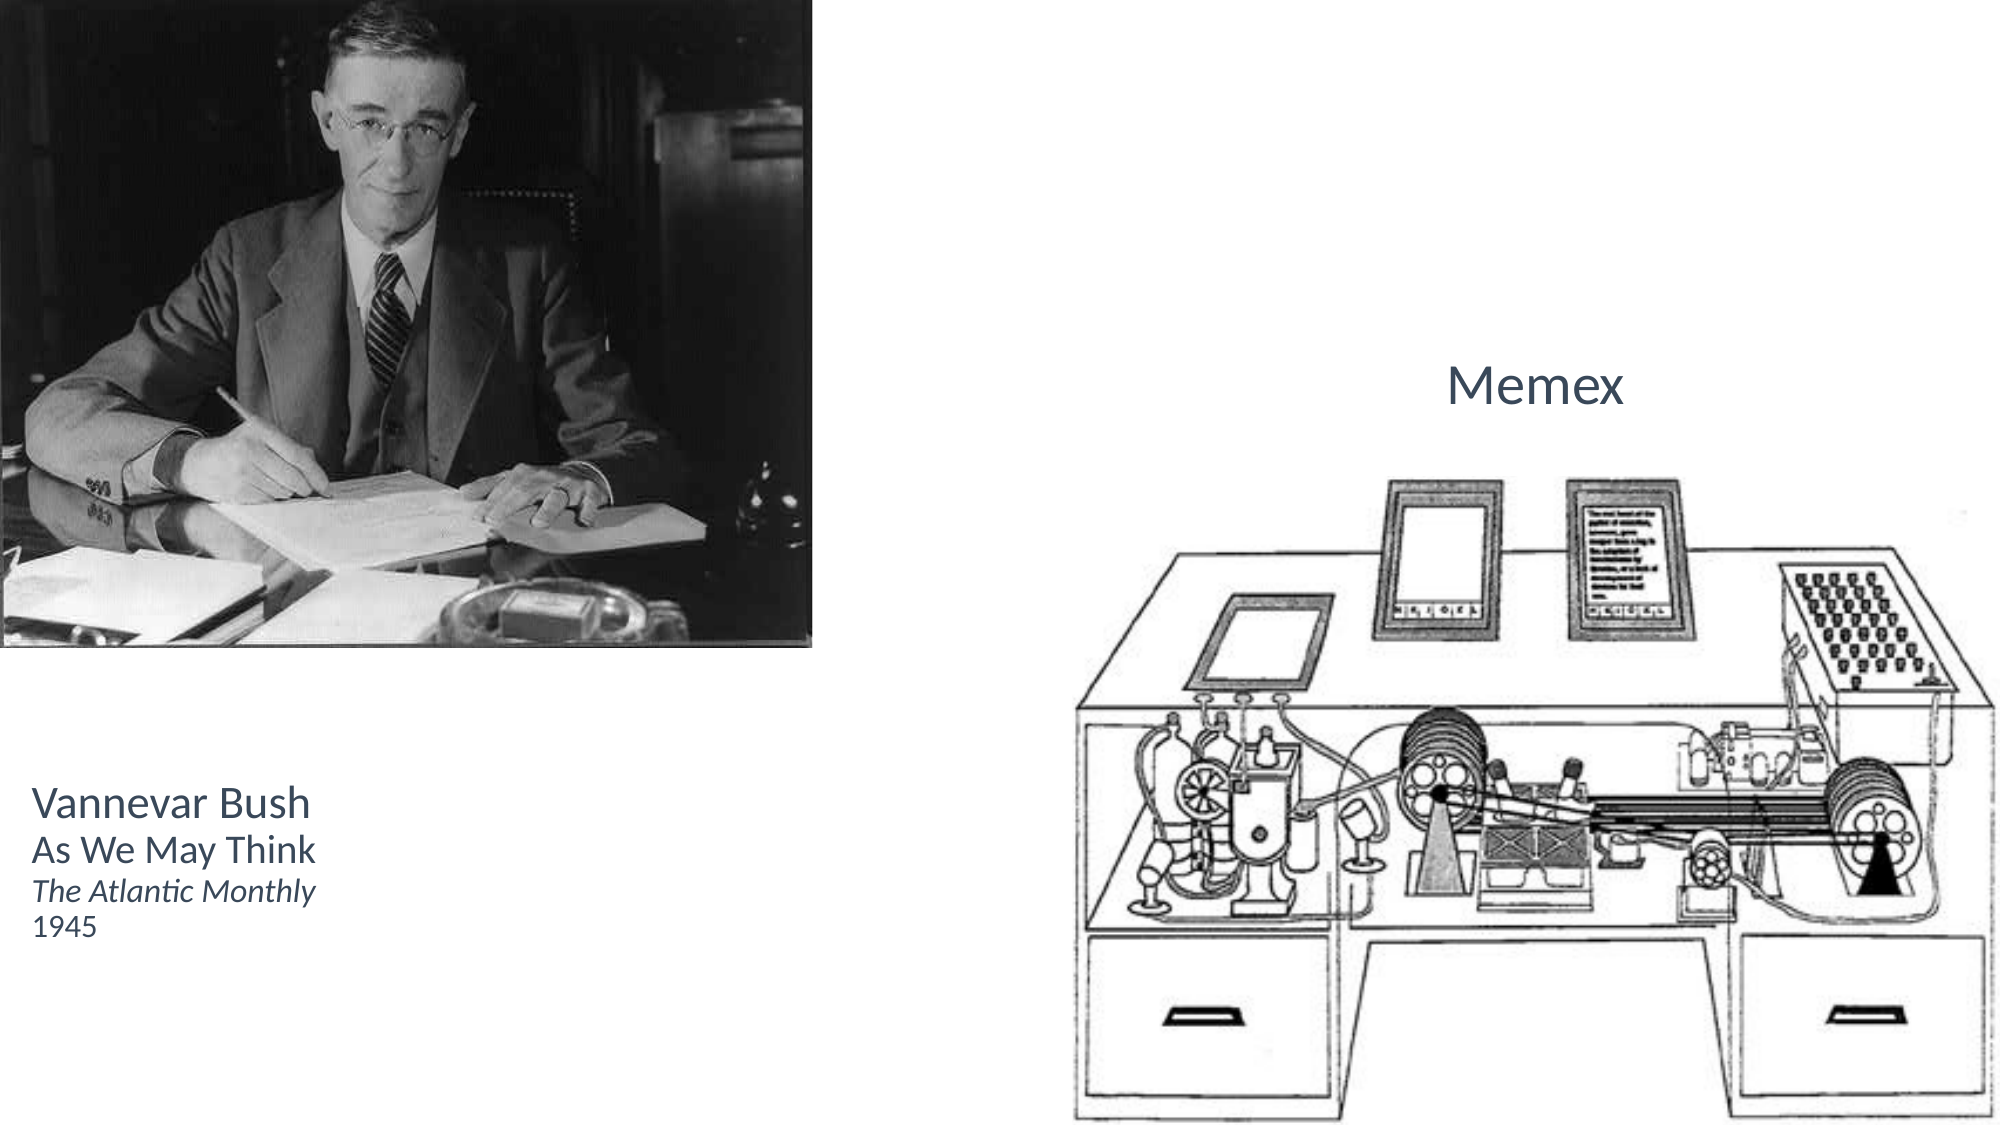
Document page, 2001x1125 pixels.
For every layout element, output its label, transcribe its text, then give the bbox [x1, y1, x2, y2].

picture [1071, 476, 2000, 1125]
picture [0, 0, 813, 649]
title Vannevar Bush As We May Think The Atlantic Monthly 1945 [16, 770, 623, 953]
text_box Memex [1232, 294, 1840, 474]
